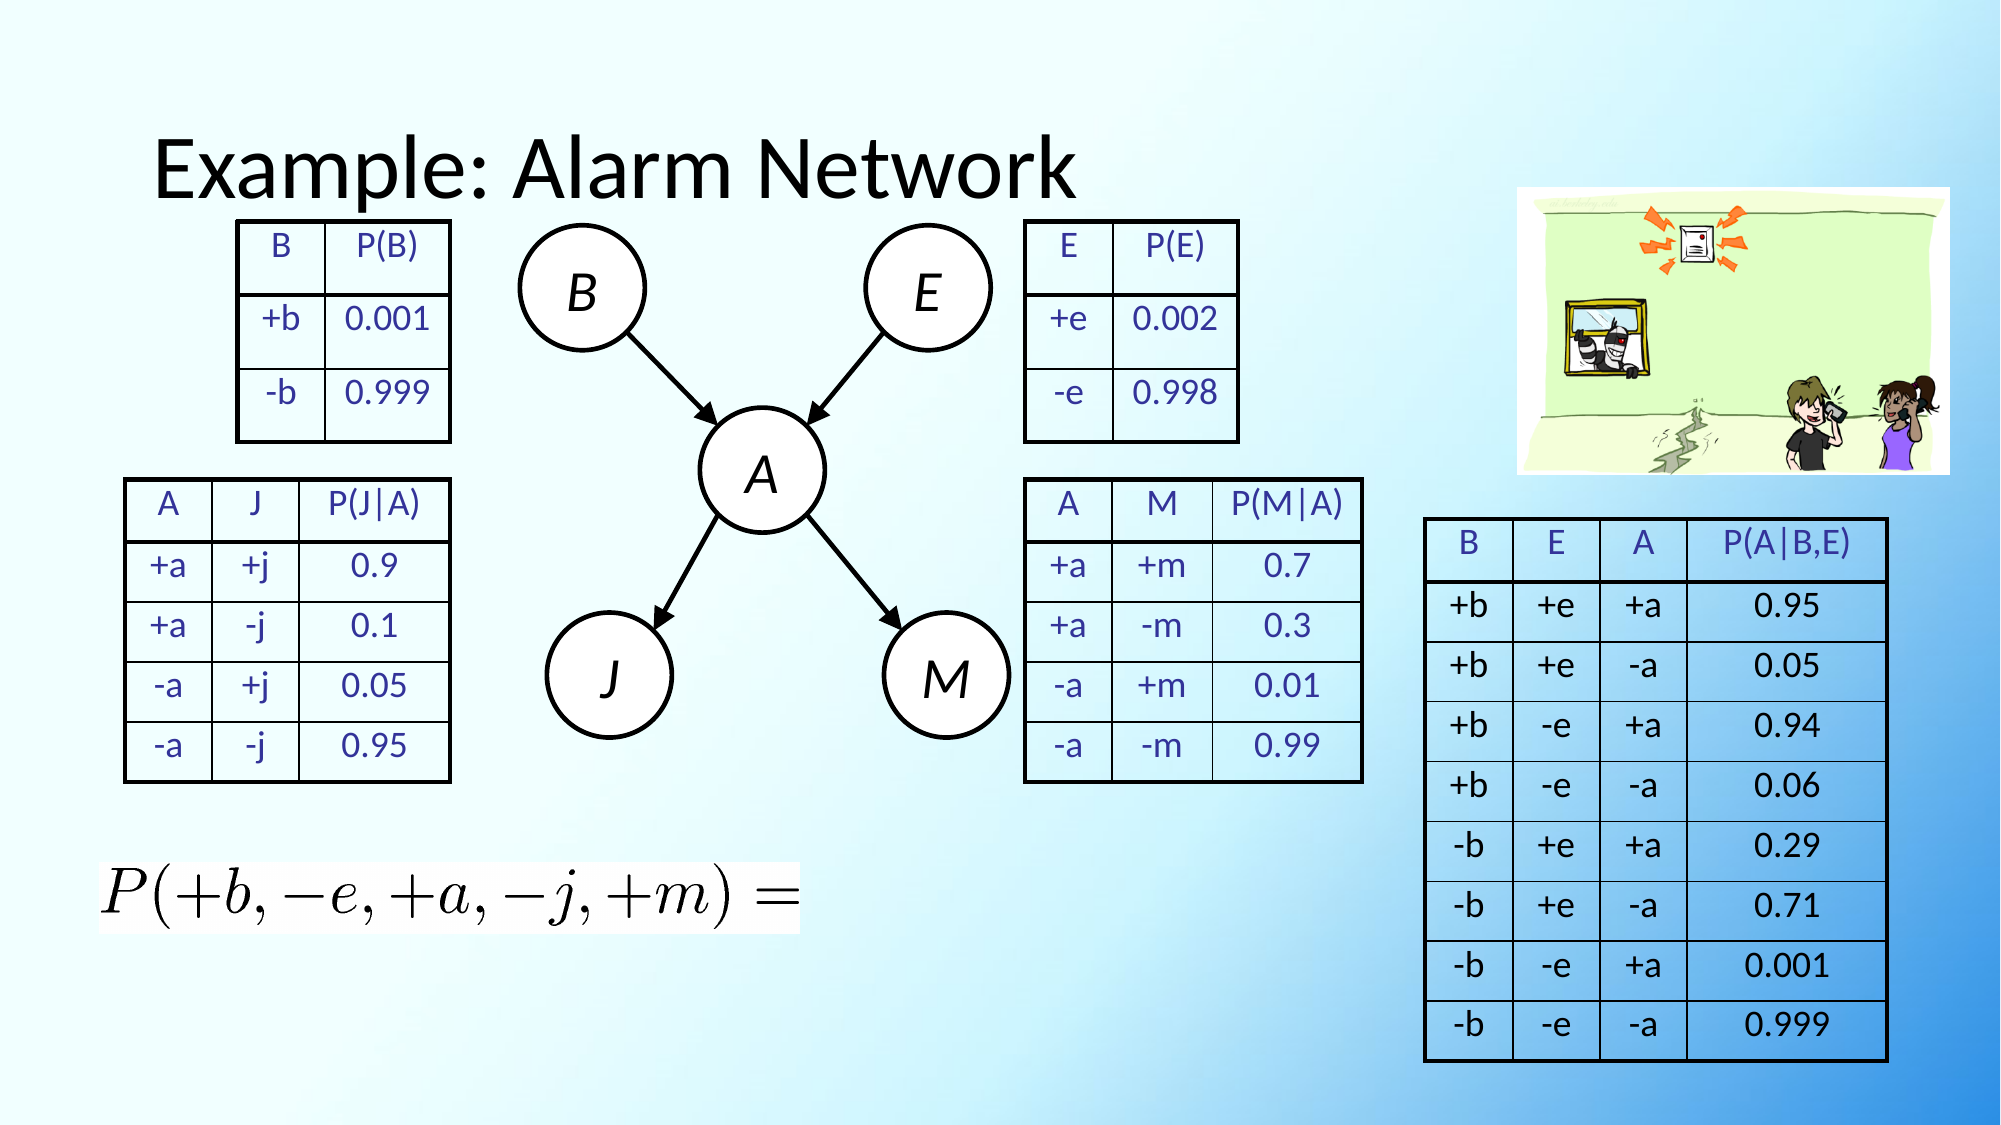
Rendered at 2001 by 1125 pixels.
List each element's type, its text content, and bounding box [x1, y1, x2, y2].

table_cell 0.001 [326, 297, 448, 368]
table_cell 0.71 [1688, 882, 1885, 940]
table_cell -a [1027, 723, 1111, 780]
table_header B [1427, 521, 1512, 580]
table_header E [1514, 521, 1599, 580]
table_cell 0.94 [1688, 702, 1885, 761]
table_cell -e [1514, 942, 1599, 1000]
table_header E [1027, 224, 1112, 293]
table_cell -a [127, 663, 211, 721]
table_cell -a [1601, 882, 1686, 940]
table_cell +a [1601, 584, 1686, 641]
text_box E [865, 225, 991, 351]
table_cell 0.002 [1114, 297, 1236, 368]
table_cell 0.9 [300, 544, 448, 601]
table_cell +b [1427, 643, 1512, 701]
table_cell -m [1113, 723, 1212, 780]
table_header A [1601, 521, 1686, 580]
table_cell +a [127, 544, 211, 601]
table_cell +b [1427, 762, 1512, 821]
table_cell -e [1514, 1002, 1599, 1059]
table_cell +b [240, 297, 324, 368]
table_cell +j [213, 663, 298, 721]
table_cell +e [1514, 882, 1599, 940]
table_cell -m [1113, 603, 1212, 661]
table_cell 0.05 [1688, 643, 1885, 701]
table_cell 0.001 [1688, 942, 1885, 1000]
table_cell 0.7 [1213, 544, 1360, 601]
table_cell 0.29 [1688, 822, 1885, 881]
table_cell +m [1113, 663, 1212, 721]
table_header P(E) [1114, 224, 1236, 293]
table_cell +a [1601, 942, 1686, 1000]
table_cell +e [1514, 822, 1599, 881]
table_cell +b [1427, 584, 1512, 641]
table_cell -a [1601, 643, 1686, 701]
text_box A [699, 407, 825, 533]
table_cell +e [1514, 643, 1599, 701]
table_cell +a [1027, 544, 1111, 601]
table_cell 0.3 [1213, 603, 1360, 661]
table_header P(B) [326, 224, 448, 293]
table_cell -b [1427, 1002, 1512, 1059]
table_cell -b [1427, 882, 1512, 940]
table_cell 0.95 [300, 723, 448, 780]
table_cell +e [1027, 297, 1112, 368]
table_header J [213, 482, 298, 540]
picture [0, 0, 2001, 1125]
title Example: Alarm Network [137, 59, 1863, 278]
table_header B [240, 224, 324, 293]
table_cell +a [1027, 603, 1111, 661]
table_cell -b [1427, 822, 1512, 881]
table_cell 0.998 [1114, 370, 1236, 440]
table_cell 0.01 [1213, 663, 1360, 721]
table_cell +b [1427, 702, 1512, 761]
table_cell -j [213, 603, 298, 661]
table_cell -b [240, 370, 324, 440]
table_header M [1113, 482, 1212, 540]
text_box J [546, 612, 672, 738]
table_cell 0.05 [300, 663, 448, 721]
table_cell 0.95 [1688, 584, 1885, 641]
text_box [626, 331, 719, 426]
table_header P(A|B,E) [1688, 521, 1885, 580]
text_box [806, 514, 903, 631]
table_cell -a [127, 723, 211, 780]
text_box B [519, 225, 645, 351]
table_cell -j [213, 723, 298, 780]
table_cell +m [1113, 544, 1212, 601]
table_cell 0.99 [1213, 723, 1360, 780]
table_cell -a [1027, 663, 1111, 721]
table_cell +a [1601, 702, 1686, 761]
table_header A [1027, 482, 1111, 540]
table_cell -b [1427, 942, 1512, 1000]
table_cell -e [1027, 370, 1112, 440]
table_header A [127, 482, 211, 540]
table_cell +e [1514, 584, 1599, 641]
table_header P(M|A) [1213, 482, 1360, 540]
table_cell -a [1601, 762, 1686, 821]
table_cell -a [1601, 1002, 1686, 1059]
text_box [653, 514, 719, 631]
table_cell 0.999 [326, 370, 448, 440]
table_cell +a [1601, 822, 1686, 881]
table_cell -e [1514, 762, 1599, 821]
table_cell +a [127, 603, 211, 661]
table_cell 0.999 [1688, 1002, 1885, 1059]
table_header P(J|A) [300, 482, 448, 540]
table_cell 0.1 [300, 603, 448, 661]
table_cell 0.06 [1688, 762, 1885, 821]
text_box M [883, 612, 1010, 738]
table_cell +j [213, 544, 298, 601]
table_cell -e [1514, 702, 1599, 761]
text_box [806, 331, 884, 426]
